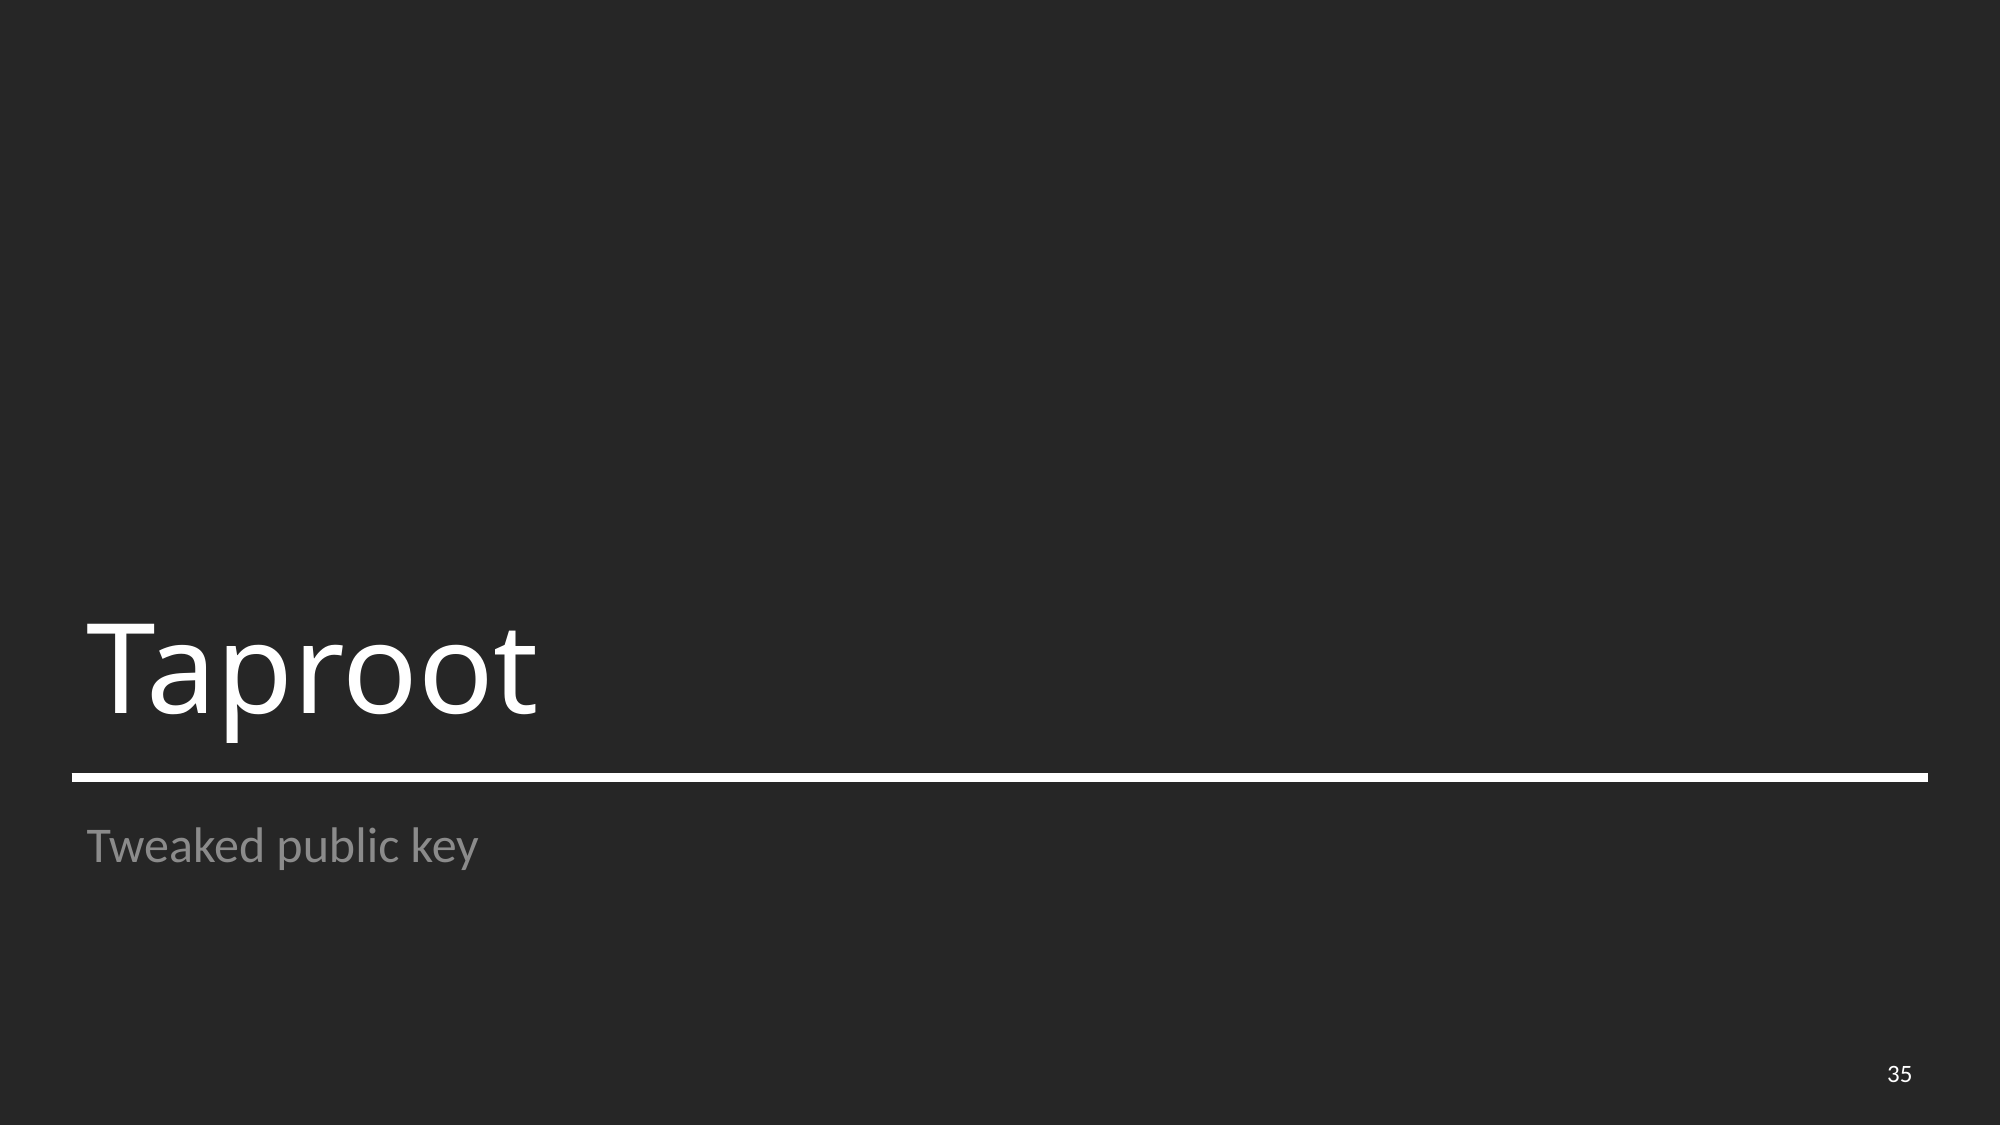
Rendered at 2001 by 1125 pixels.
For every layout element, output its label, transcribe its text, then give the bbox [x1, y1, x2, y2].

slide_number 35 [1767, 1042, 1928, 1103]
list Tweaked public key [71, 812, 1928, 999]
title Taproot [71, 280, 1928, 749]
